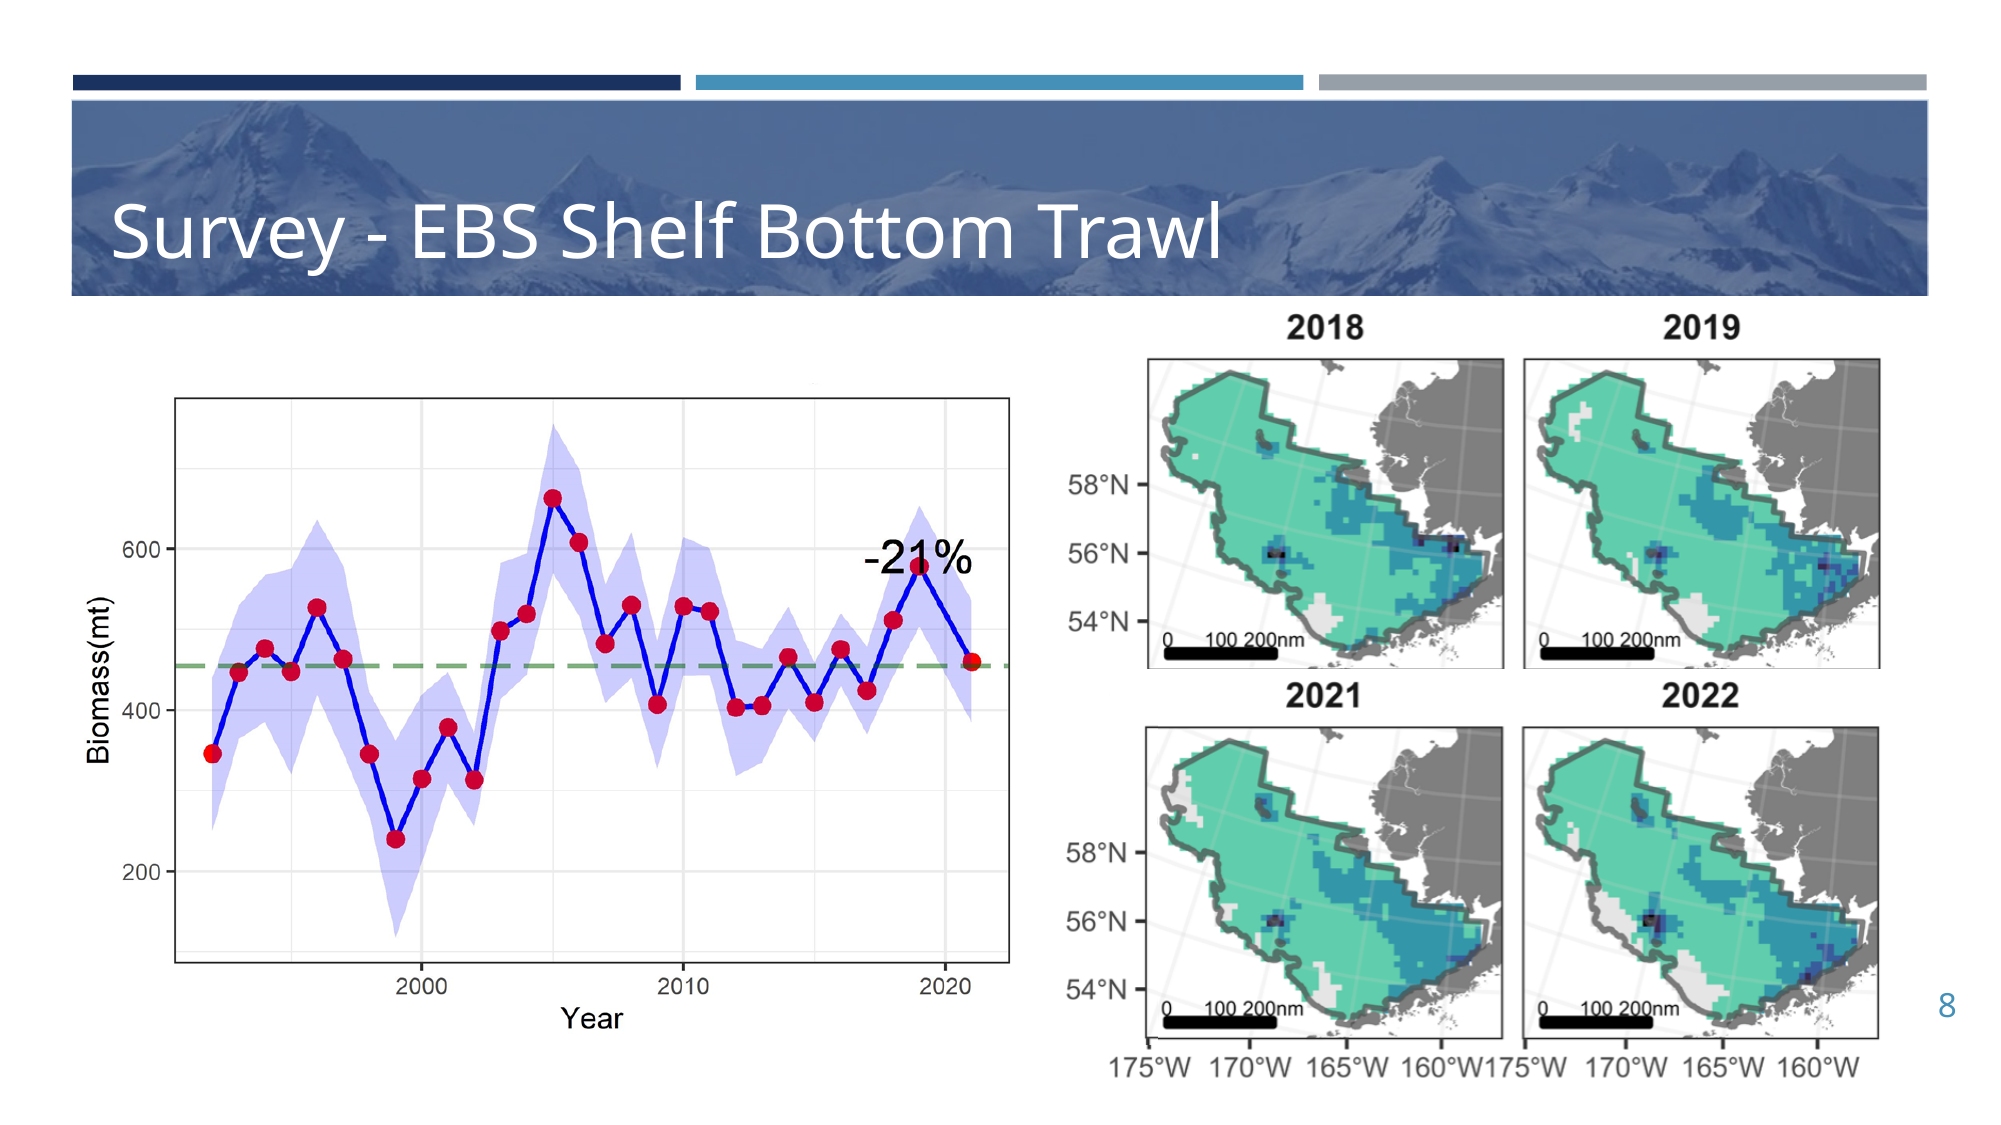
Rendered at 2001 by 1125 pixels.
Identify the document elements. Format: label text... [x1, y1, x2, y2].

slide_number 8 [1901, 977, 1972, 1037]
picture [70, 383, 1024, 1049]
title Survey - EBS Shelf Bottom Trawl [95, 115, 1905, 282]
text_box [71, 99, 1929, 296]
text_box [1062, 306, 1897, 1100]
